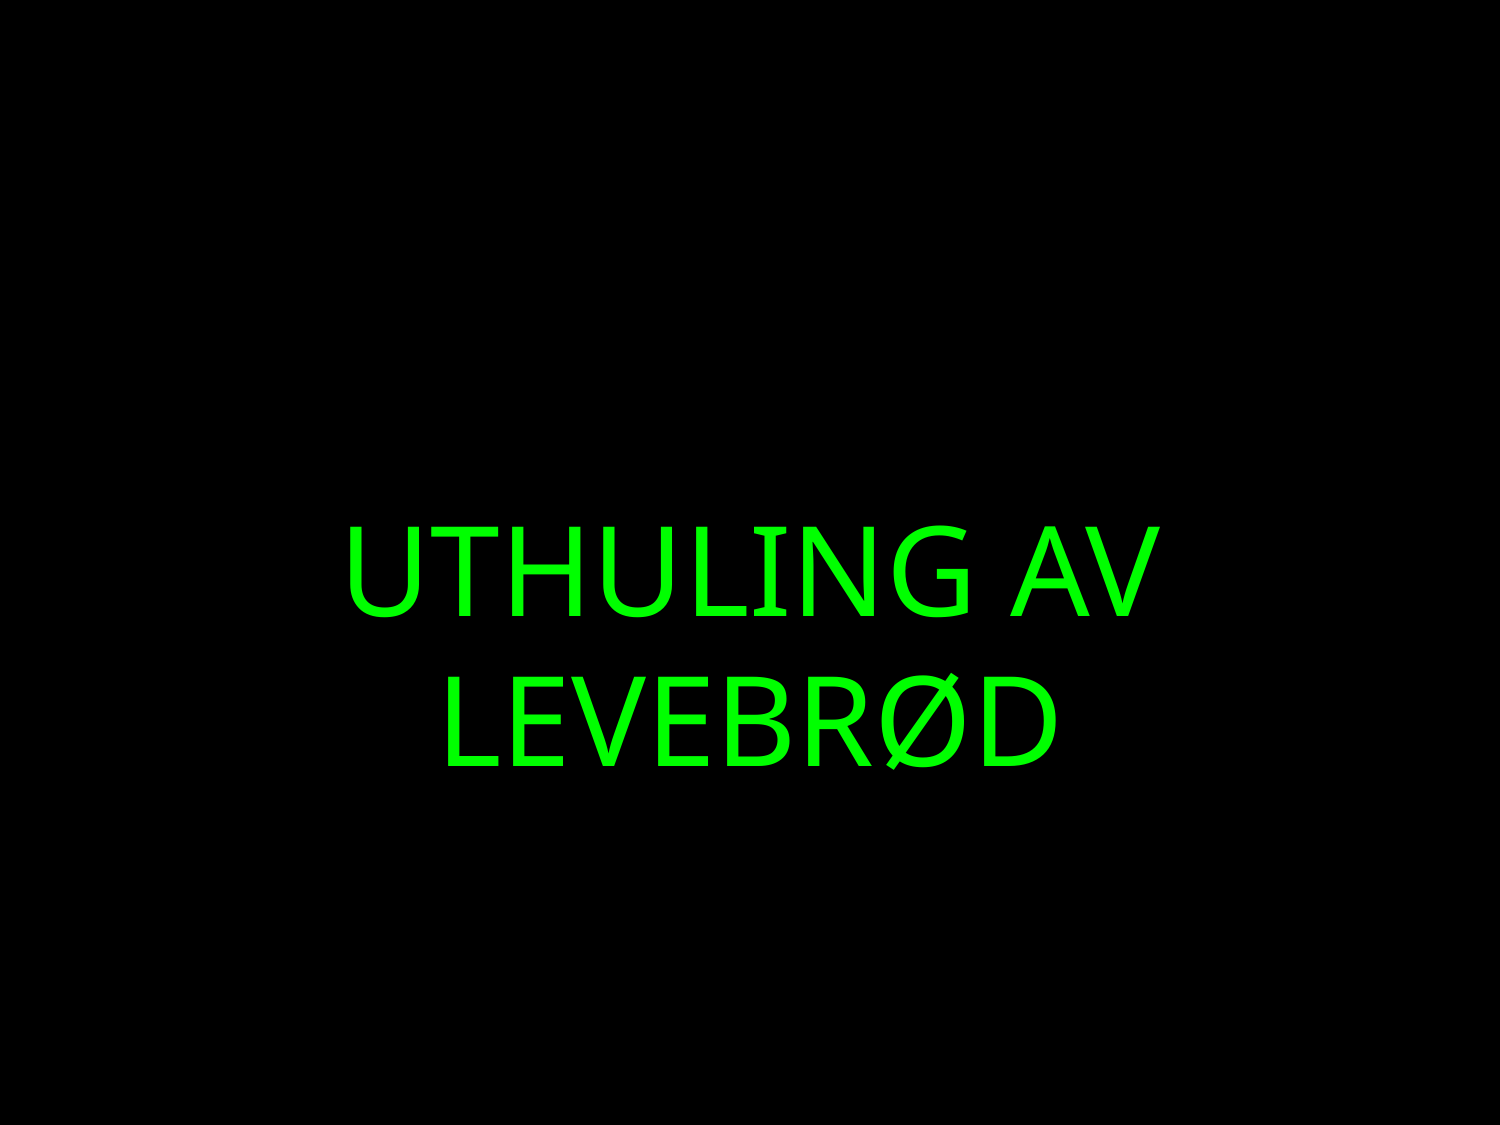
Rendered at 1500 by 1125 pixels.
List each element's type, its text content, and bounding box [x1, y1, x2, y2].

list UTHULING AV LEVEBRØD [0, 484, 1500, 586]
